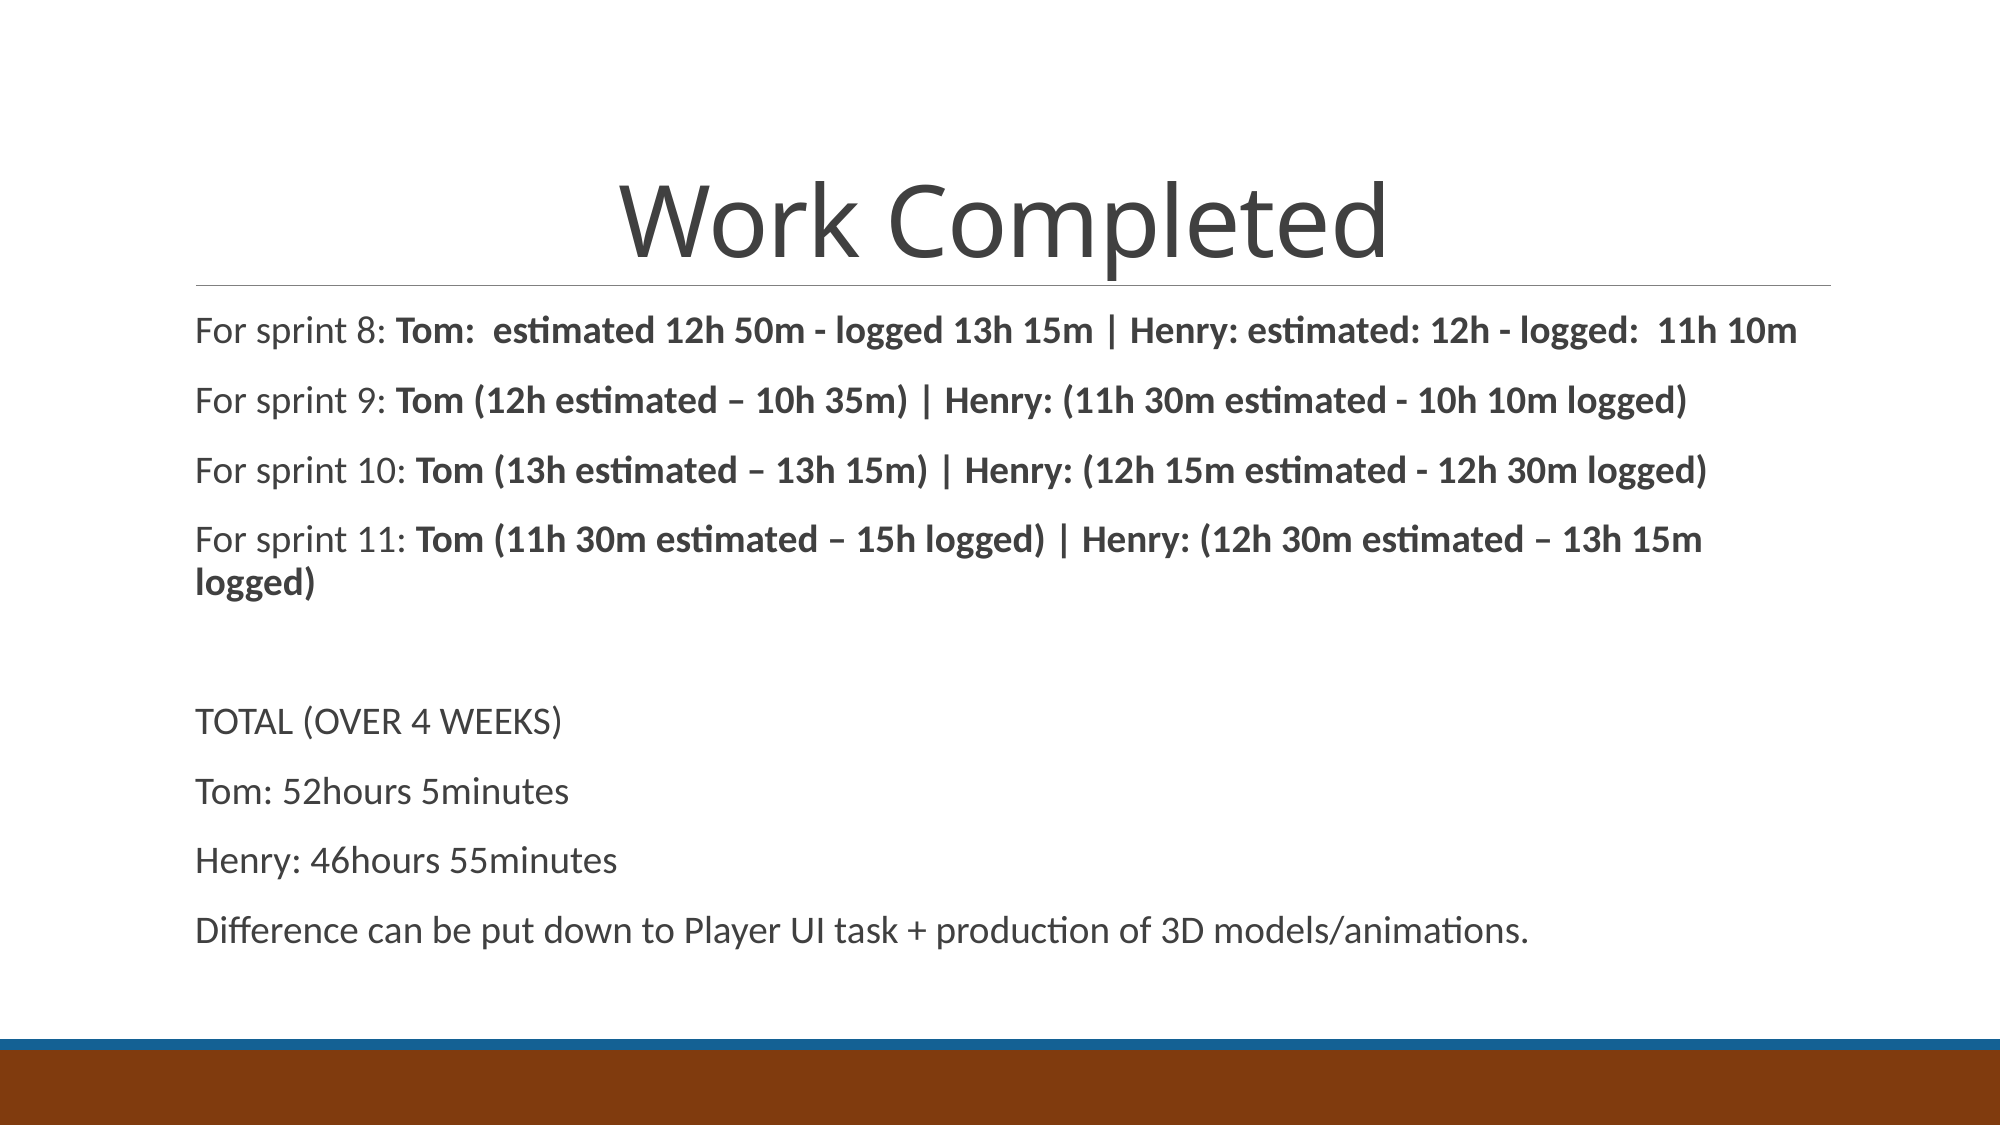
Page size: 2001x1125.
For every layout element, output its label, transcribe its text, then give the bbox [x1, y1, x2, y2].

title Work Completed [180, 47, 1830, 285]
list For sprint 8: Tom: estimated 12h 50m - logged 13h 15m | Henry: estimated: 12h - logged: 11h 10m For sprint 9: Tom (12h estimated – 10h 35m) | Henry: (11h 30m estimated - 10h 10m logged) For sprint 10: Tom (13h estimated – 13h 15m) | Henry: (12h 15m estimated - 12h 30m logged) For sprint 11: Tom (11h 30m estimated – 15h logged) | Henry: (12h 30m estimated – 13h 15m logged) TOTAL (OVER 4 WEEKS) Tom: 52hours 5minutes Henry: 46hours 55minutes Difference can be put down to Player UI task + production of 3D models/animations. [180, 302, 1830, 963]
